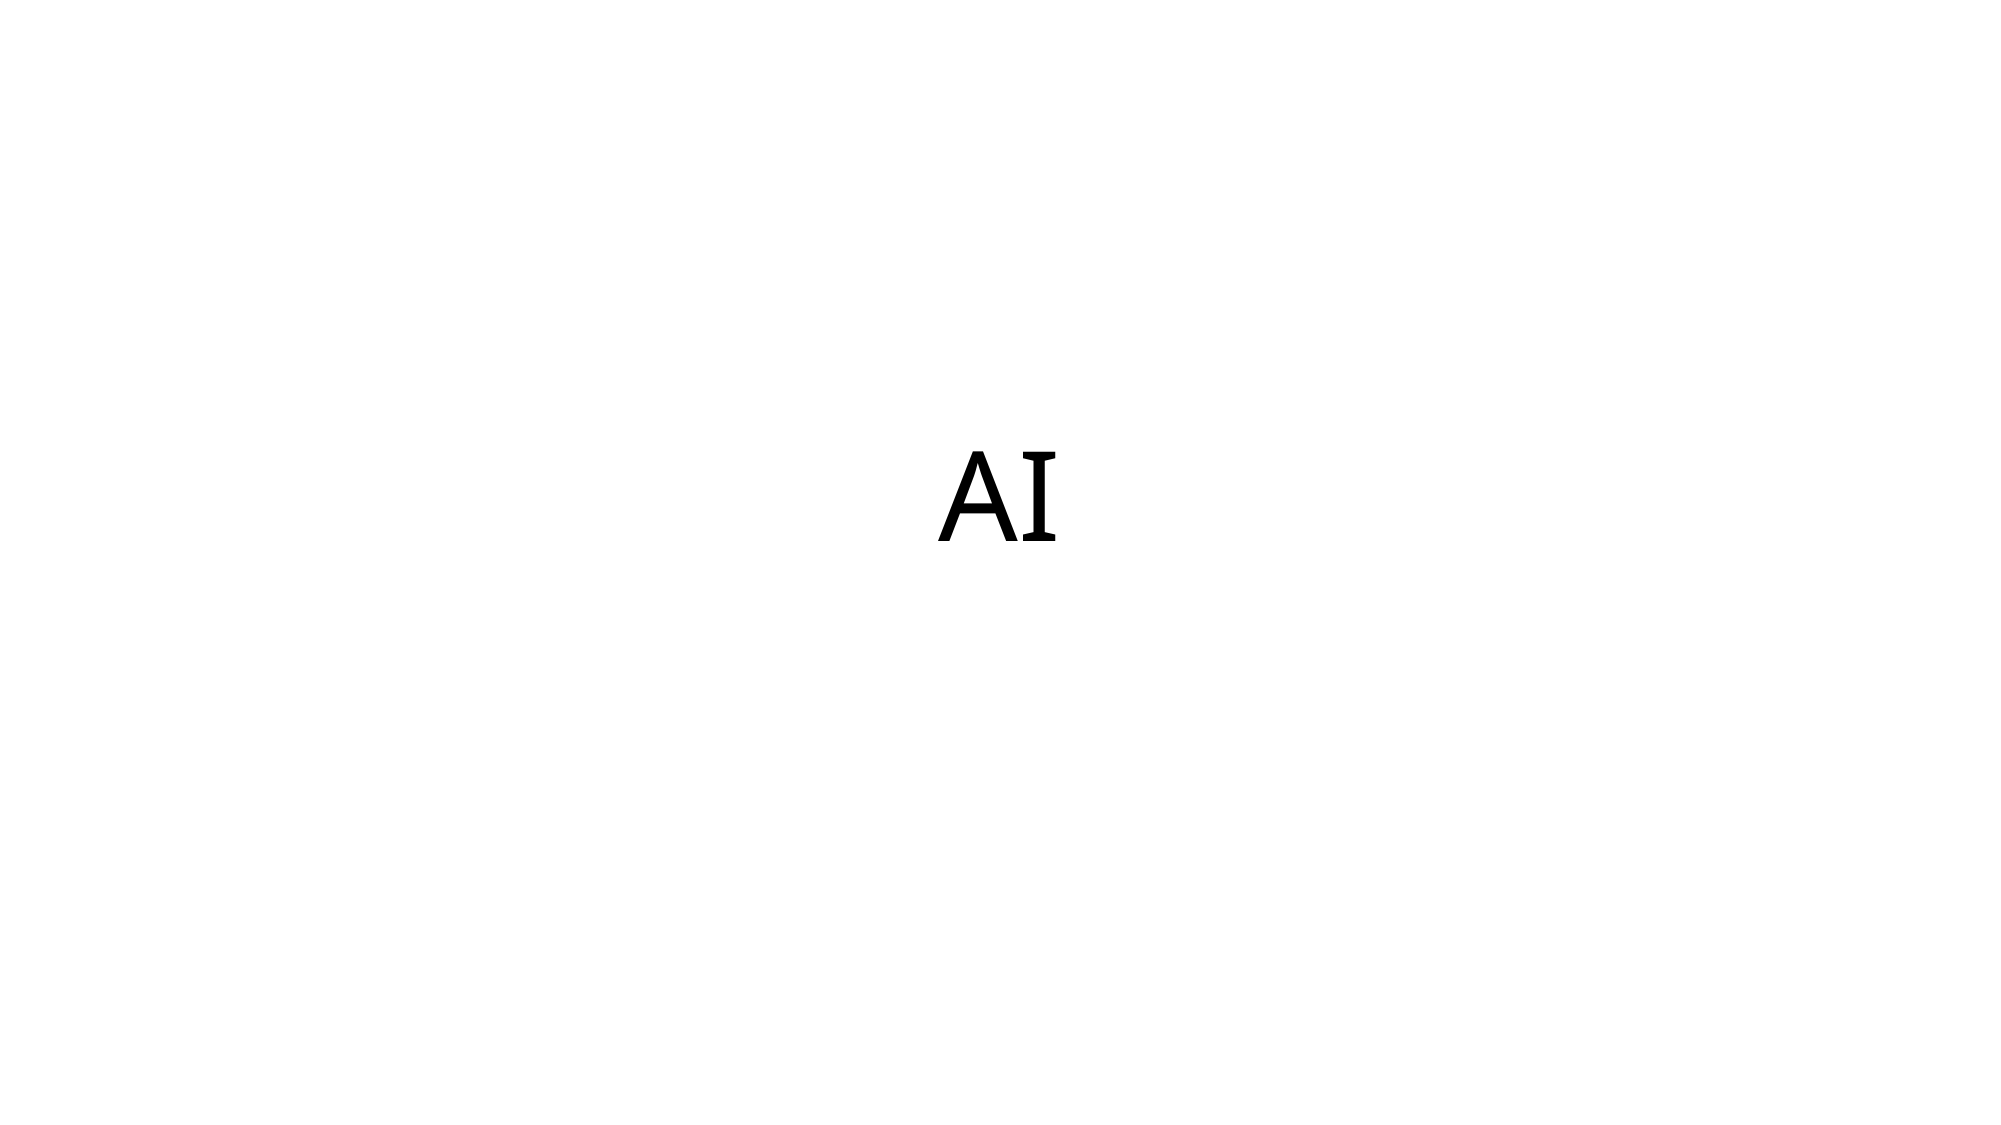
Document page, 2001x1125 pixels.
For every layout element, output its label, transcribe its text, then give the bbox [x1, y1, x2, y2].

title AI [249, 184, 1750, 576]
